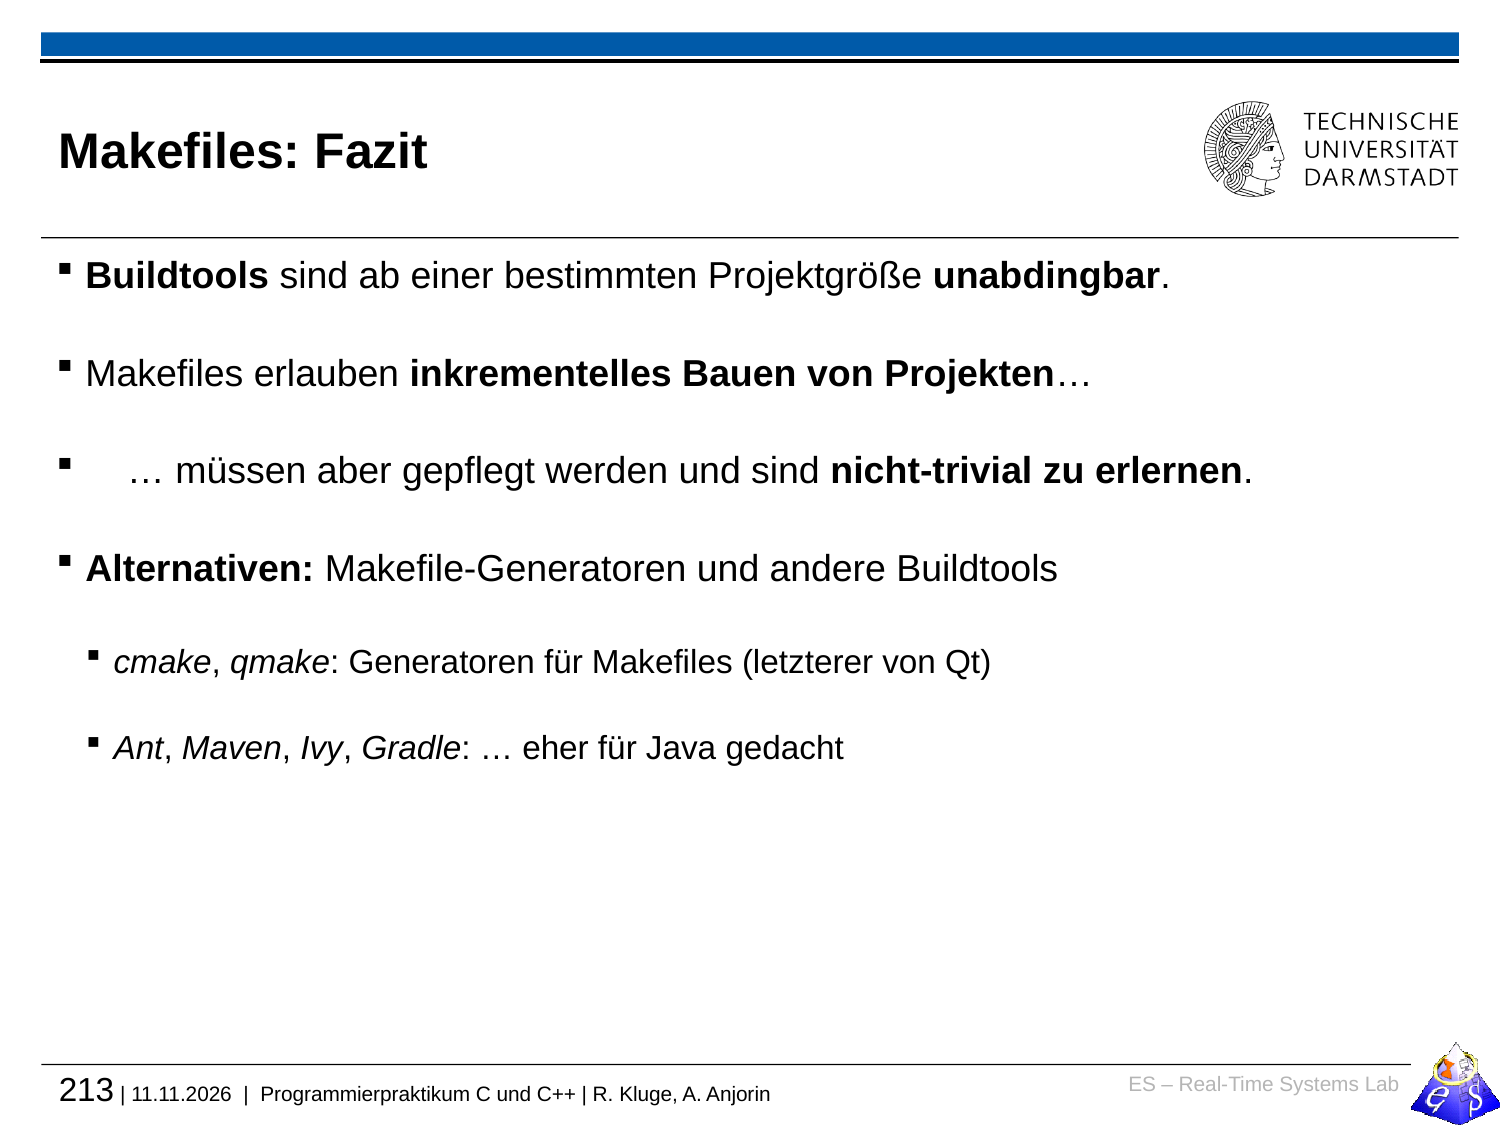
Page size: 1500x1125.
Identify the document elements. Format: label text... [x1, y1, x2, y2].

list Buildtools sind ab einer bestimmten Projektgröße unabdingbar. Makefiles erlauben inkrementelles Bauen von Projekten… … müssen aber gepflegt werden und sind nicht-trivial zu erlernen. Alternativen: Makefile-Generatoren und andere Buildtools cmake, qmake: Generatoren für Makefiles (letzterer von Qt) Ant, Maven, Ivy, Gradle: … eher für Java gedacht [41, 243, 1459, 1059]
picture [1187, 84, 1483, 214]
picture [1411, 1041, 1500, 1125]
title Makefiles: Fazit [58, 80, 1187, 218]
